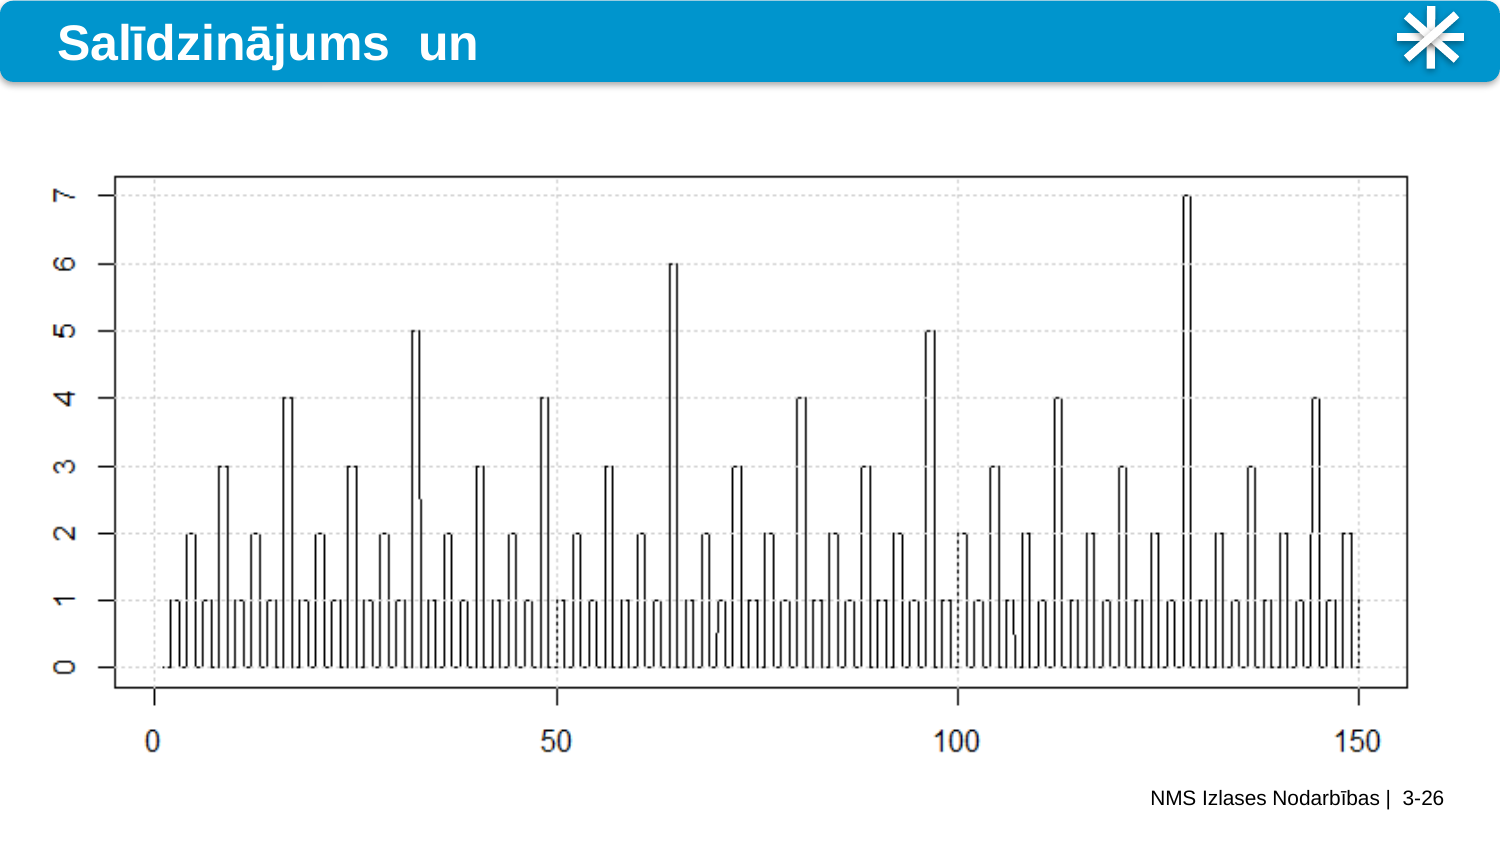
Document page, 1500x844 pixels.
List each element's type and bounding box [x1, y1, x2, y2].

list [43, 166, 1421, 769]
